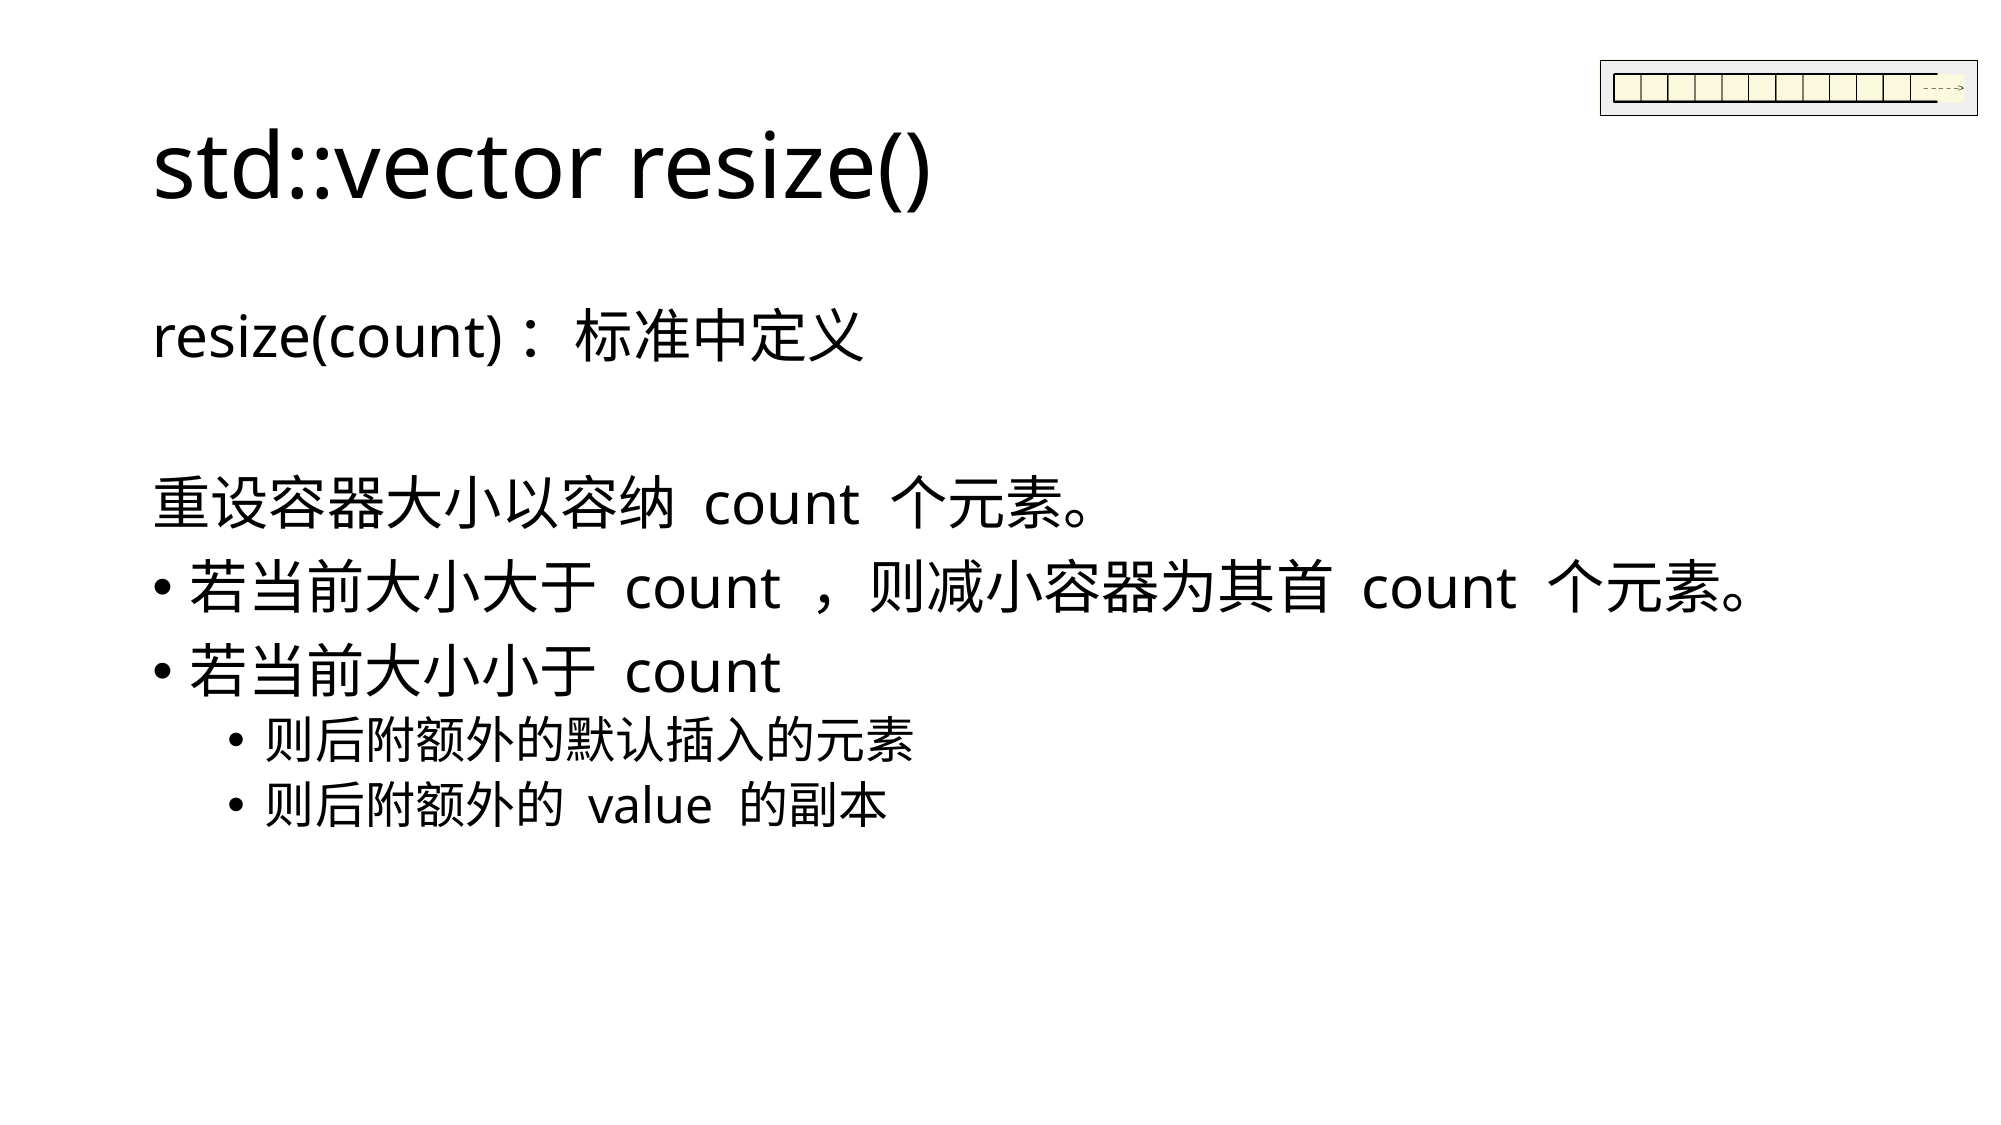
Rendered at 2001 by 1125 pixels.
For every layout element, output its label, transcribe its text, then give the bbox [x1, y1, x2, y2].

picture [1599, 59, 1978, 116]
title std::vector resize() [137, 59, 1863, 278]
list resize(count)：标准中定义 重设容器大小以容纳 count 个元素。 若当前大小大于 count ，则减小容器为其首 count 个元素。 若当前大小小于 count 则后附额外的默认插入的元素 则后附额外的 value 的副本 [137, 299, 1863, 1014]
